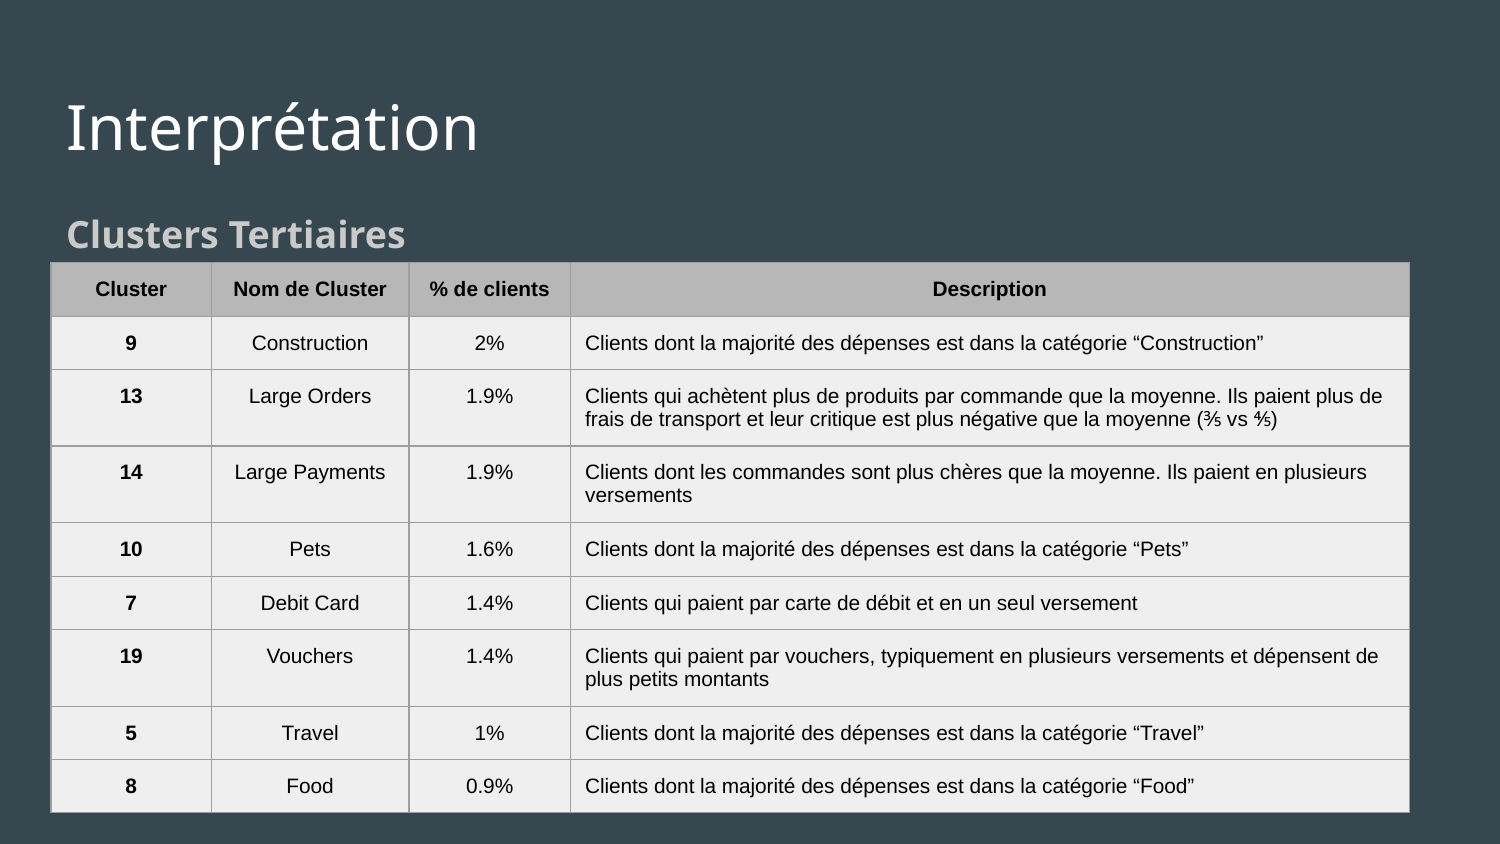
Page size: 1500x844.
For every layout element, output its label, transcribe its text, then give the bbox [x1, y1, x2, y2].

table_cell 1% [410, 707, 570, 759]
table_cell Vouchers [212, 630, 408, 706]
table_header Cluster [52, 263, 211, 316]
table_cell 0.9% [410, 760, 570, 812]
table_cell 2% [410, 317, 570, 369]
table_cell 1.6% [410, 523, 570, 576]
table_cell 14 [52, 447, 211, 522]
table_cell 1.9% [410, 370, 570, 445]
table_cell Construction [212, 317, 408, 369]
table_cell Large Payments [212, 447, 408, 522]
table_cell Clients dont la majorité des dépenses est dans la catégorie “Construction” [571, 317, 1409, 369]
table_cell 8 [52, 760, 211, 812]
table_cell 1.4% [410, 630, 570, 706]
table_cell Large Orders [212, 370, 408, 445]
table_cell Clients dont la majorité des dépenses est dans la catégorie “Food” [571, 760, 1409, 812]
table_cell Clients qui paient par vouchers, typiquement en plusieurs versements et dépensent de plus petits montants [571, 630, 1409, 706]
table_cell 1.9% [410, 447, 570, 522]
table_header % de clients [410, 263, 570, 316]
table_cell Clients dont les commandes sont plus chères que la moyenne. Ils paient en plusieurs versements [571, 447, 1409, 522]
table_cell 5 [52, 707, 211, 759]
table_cell Travel [212, 707, 408, 759]
table_header Description [571, 263, 1409, 316]
table_cell 7 [52, 577, 211, 629]
title Interprétation [51, 72, 1449, 167]
list Clusters Tertiaires [51, 189, 1449, 263]
table_cell Clients qui paient par carte de débit et en un seul versement [571, 577, 1409, 629]
table_cell Debit Card [212, 577, 408, 629]
table_cell 13 [52, 370, 211, 445]
table_cell Clients dont la majorité des dépenses est dans la catégorie “Pets” [571, 523, 1409, 576]
table_header Nom de Cluster [212, 263, 408, 316]
table_cell Pets [212, 523, 408, 576]
table_cell 9 [52, 317, 211, 369]
table_cell 19 [52, 630, 211, 706]
table_cell Clients dont la majorité des dépenses est dans la catégorie “Travel” [571, 707, 1409, 759]
table_cell 10 [52, 523, 211, 576]
table_cell Clients qui achètent plus de produits par commande que la moyenne. Ils paient plus de frais de transport et leur critique est plus négative que la moyenne (⅗ vs ⅘) [571, 370, 1409, 445]
table_cell Food [212, 760, 408, 812]
table_cell 1.4% [410, 577, 570, 629]
